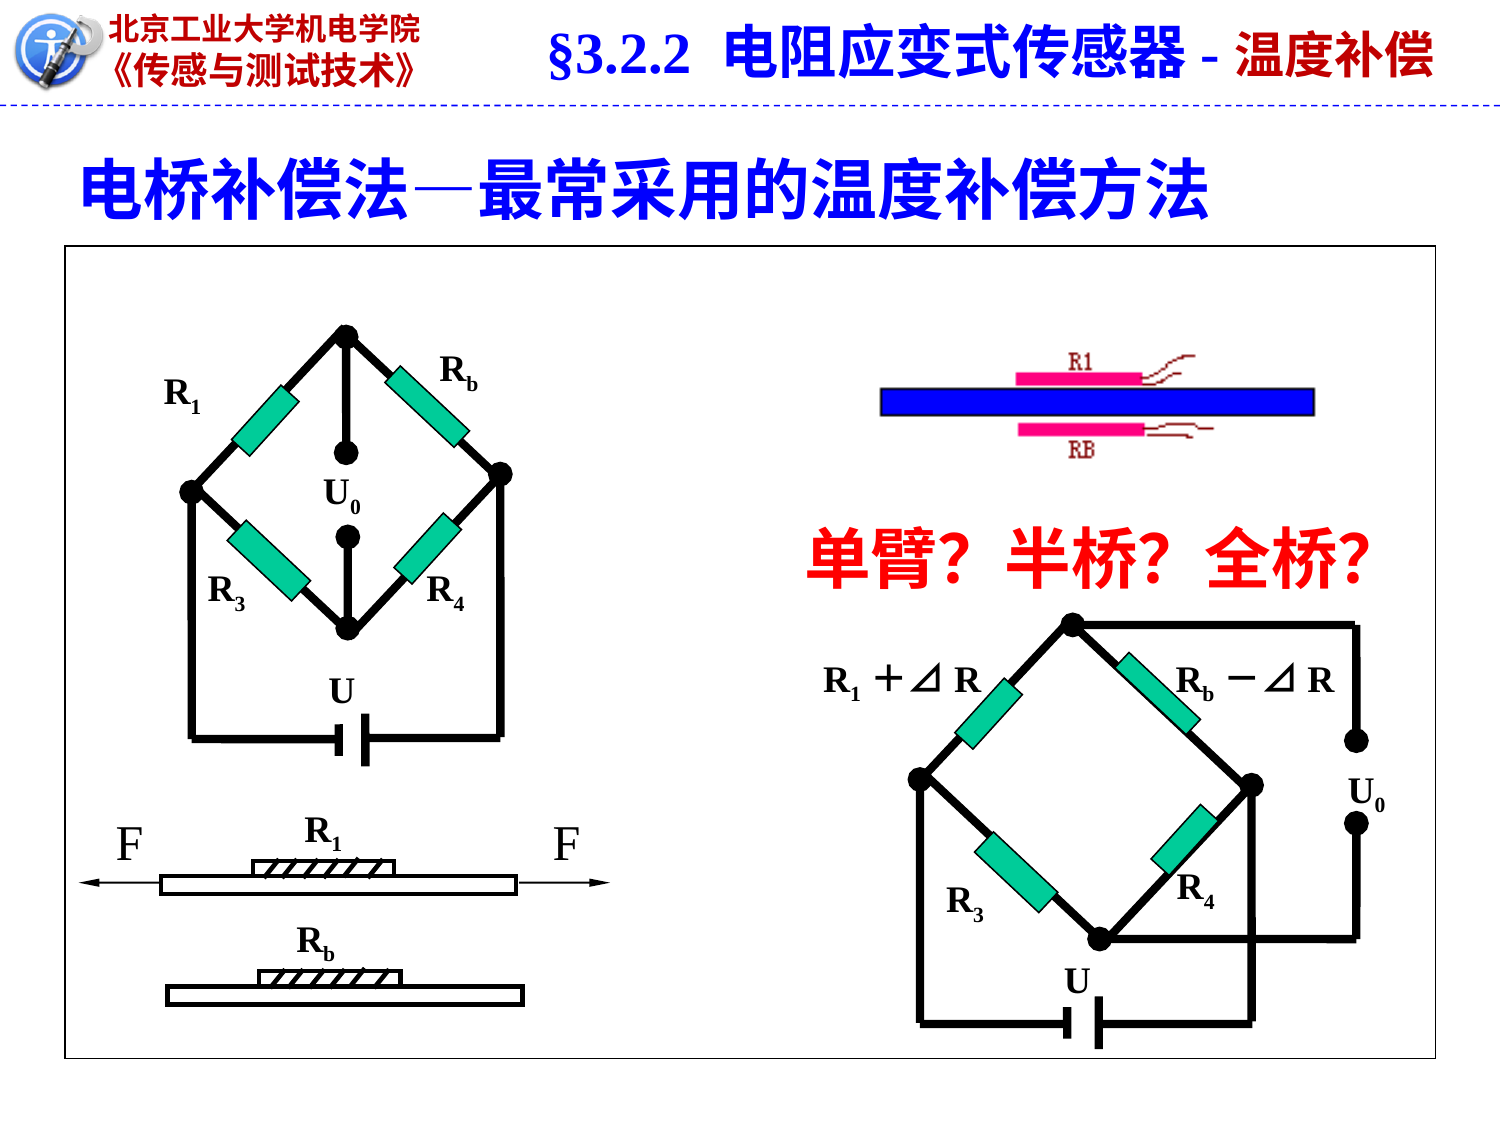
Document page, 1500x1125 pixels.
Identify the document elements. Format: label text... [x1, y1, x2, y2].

picture [11, 4, 107, 100]
text_box §3.2.2 电阻应变式传感器-温度补偿 [531, 8, 1493, 94]
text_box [64, 245, 1436, 1059]
text_box 电桥补偿法—最常采用的温度补偿方法 [0, 140, 1254, 236]
